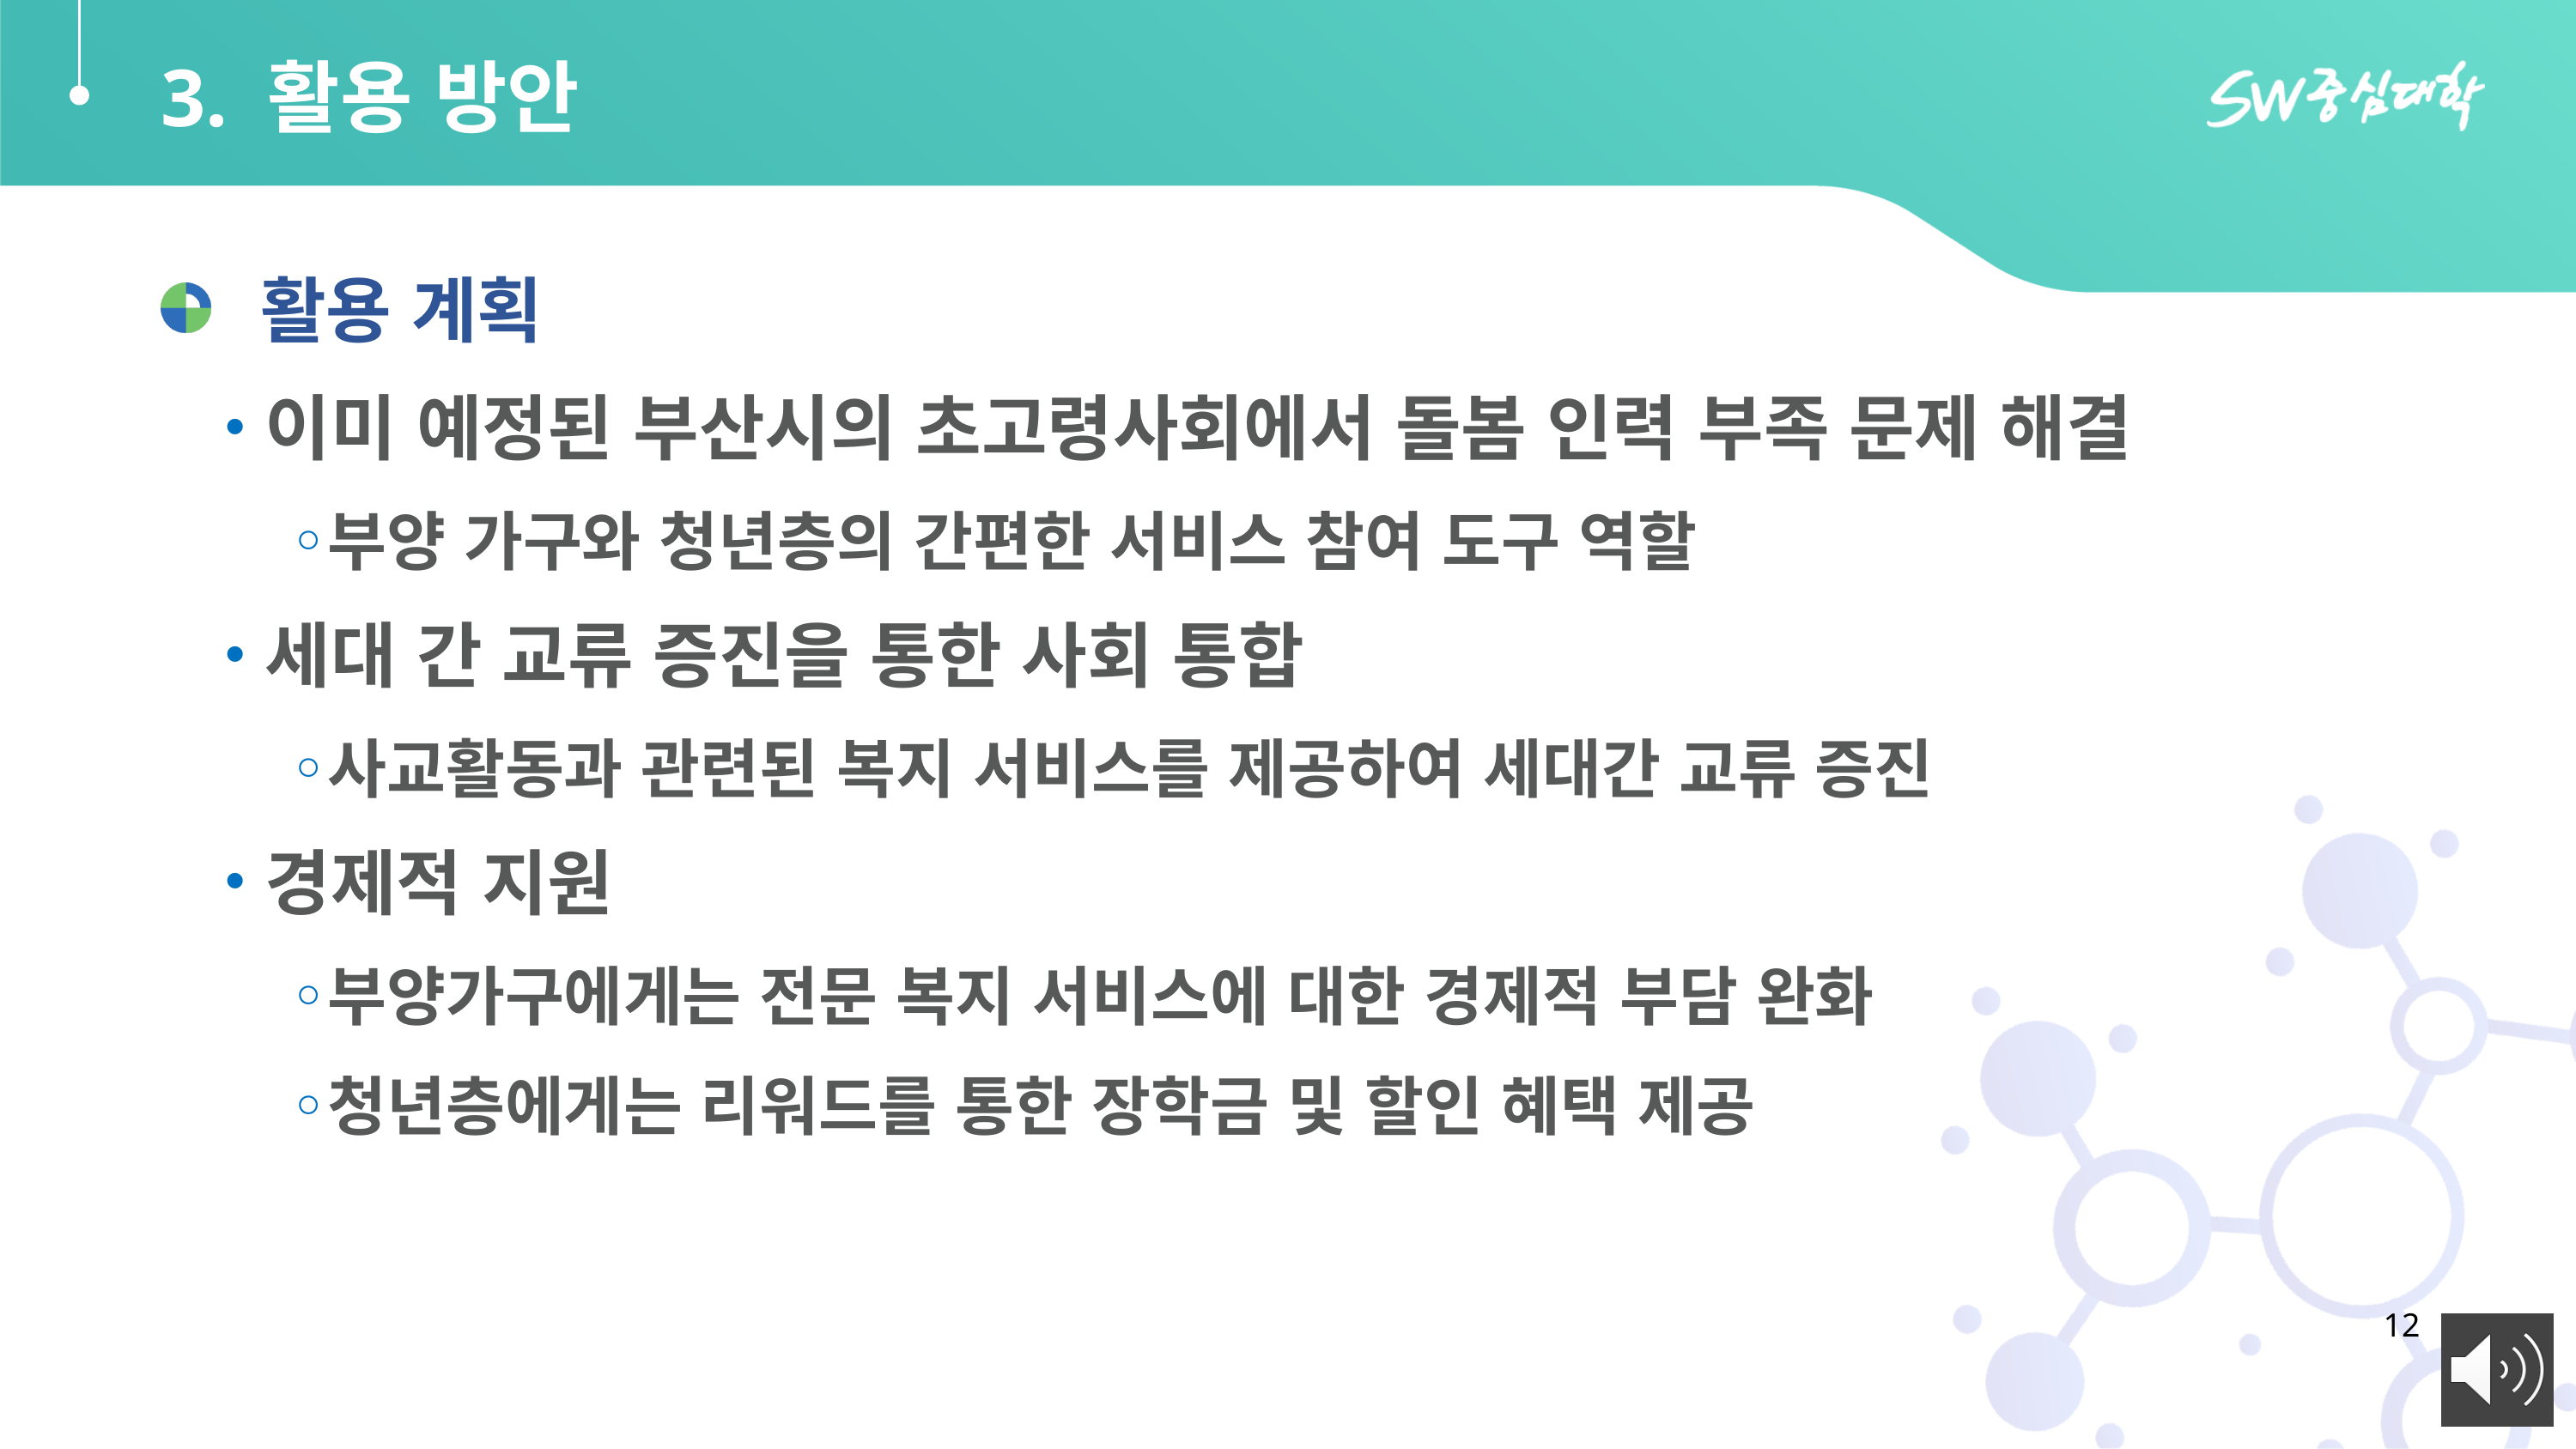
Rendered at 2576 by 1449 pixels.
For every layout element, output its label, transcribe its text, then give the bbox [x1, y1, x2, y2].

title 3. 활용 방안 [148, 39, 2576, 152]
picture [0, 0, 2576, 293]
list 활용 계획 이미 예정된 부산시의 초고령사회에서 돌봄 인력 부족 문제 해결 부양 가구와 청년층의 간편한 서비스 참여 도구 역할 세대 간 교류 증진을 통한 사회 통합 사교활동과 관련된 복지 서비스를 제공하여 세대간 교류 증진 경제적 지원 부양가구에게는 전문 복지 서비스에 대한 경제적 부담 완화 청년층에게는 리워드를 통한 장학금 및 할인 혜택 제공 [148, 258, 2445, 1366]
picture [161, 282, 211, 333]
picture [1972, 800, 2576, 1449]
